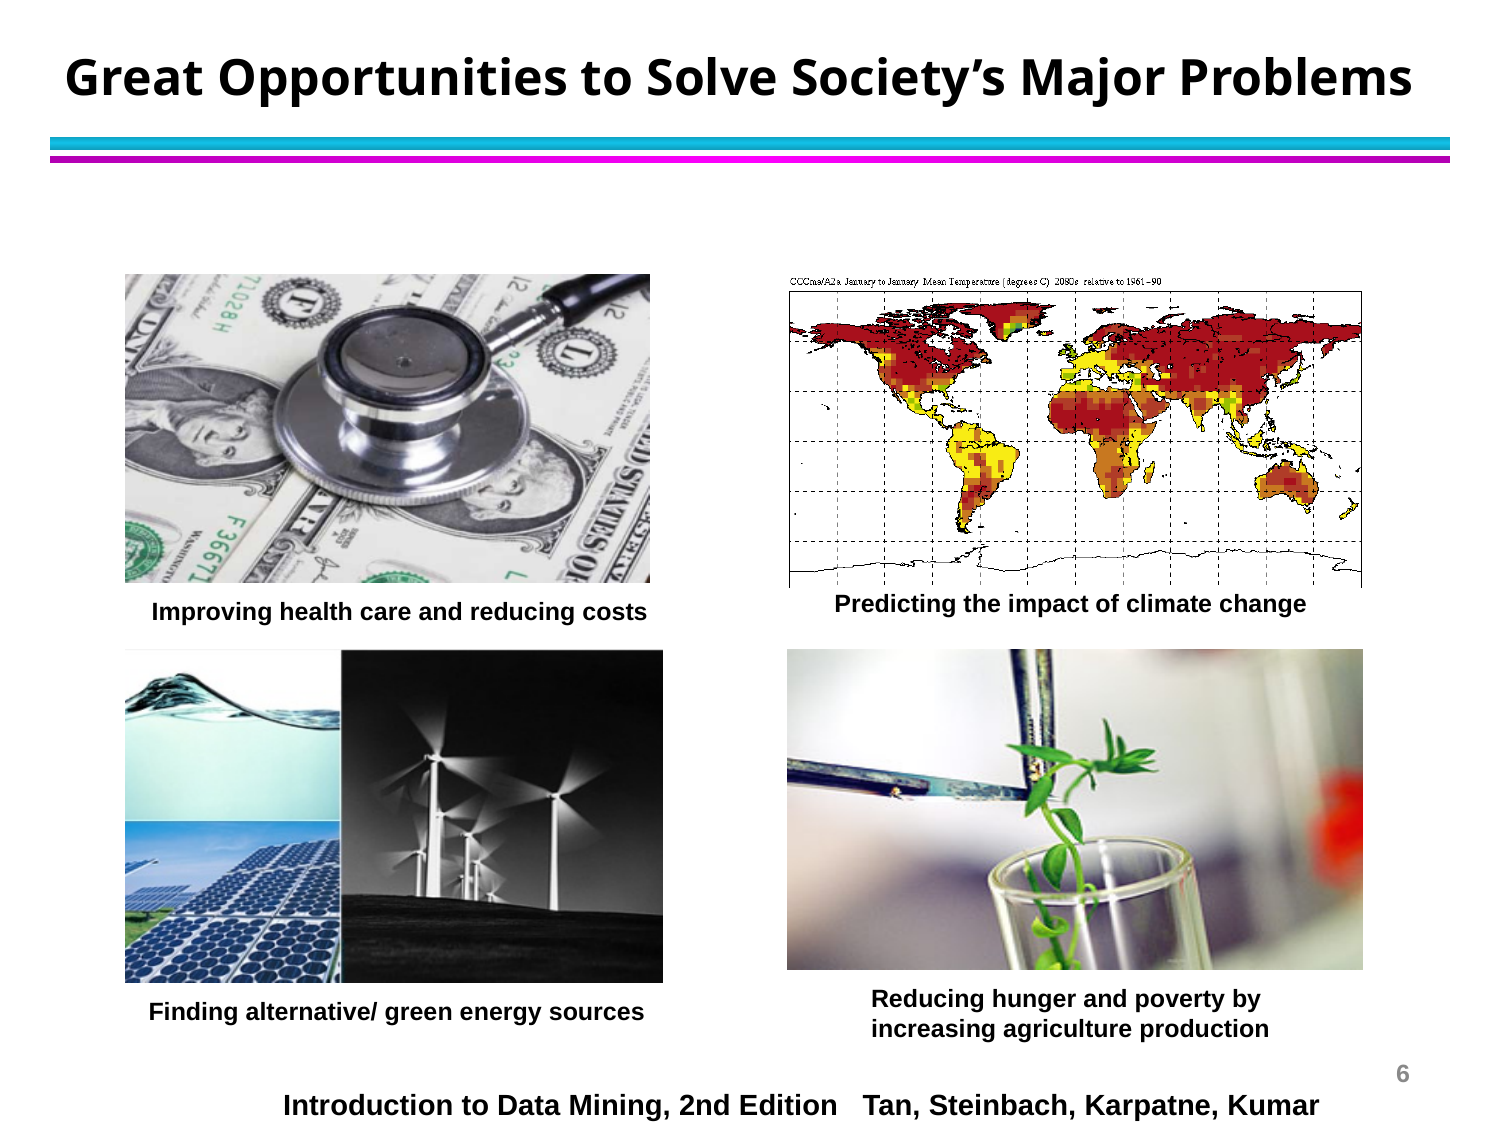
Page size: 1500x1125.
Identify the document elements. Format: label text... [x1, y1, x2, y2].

picture [787, 274, 1363, 588]
text_box Finding alternative/ green energy sources [133, 991, 662, 1033]
text_box Improving health care and reducing costs [136, 587, 665, 633]
footer Introduction to Data Mining, 2nd Edition Tan, Steinbach, Karpatne, Kumar [268, 1078, 1456, 1117]
slide_number 6 [1074, 1042, 1425, 1103]
title Great Opportunities to Solve Society’s Major Problems [50, 24, 1450, 113]
picture [124, 274, 651, 583]
picture [124, 649, 663, 984]
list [787, 649, 1363, 971]
text_box Predicting the impact of climate change [819, 597, 1323, 625]
text_box Reducing hunger and poverty by increasing agriculture production [855, 978, 1286, 1050]
